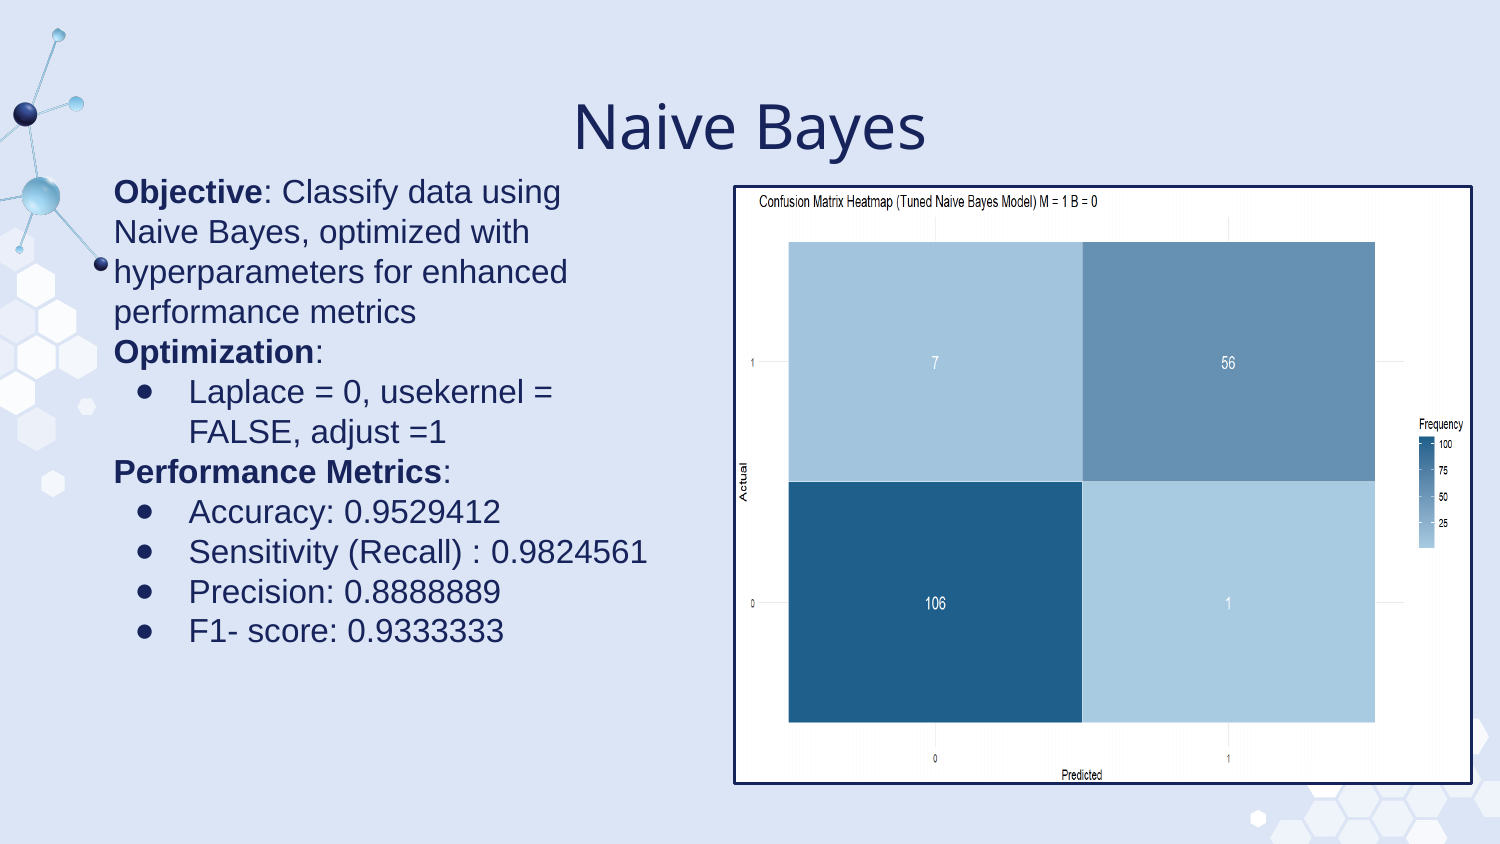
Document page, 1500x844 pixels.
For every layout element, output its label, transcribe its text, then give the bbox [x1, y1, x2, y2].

text_box Objective: Classify data using Naive Bayes, optimized with hyperparameters for enhanced performance metrics Optimization: Laplace = 0, usekernel = FALSE, adjust =1 Performance Metrics: Accuracy: 0.9529412 Sensitivity (Recall) : 0.9824561 Precision: 0.8888889 F1- score: 0.9333333 [98, 155, 664, 665]
title Naive Bayes [118, 71, 1382, 166]
picture [736, 187, 1470, 782]
picture [0, 19, 113, 298]
